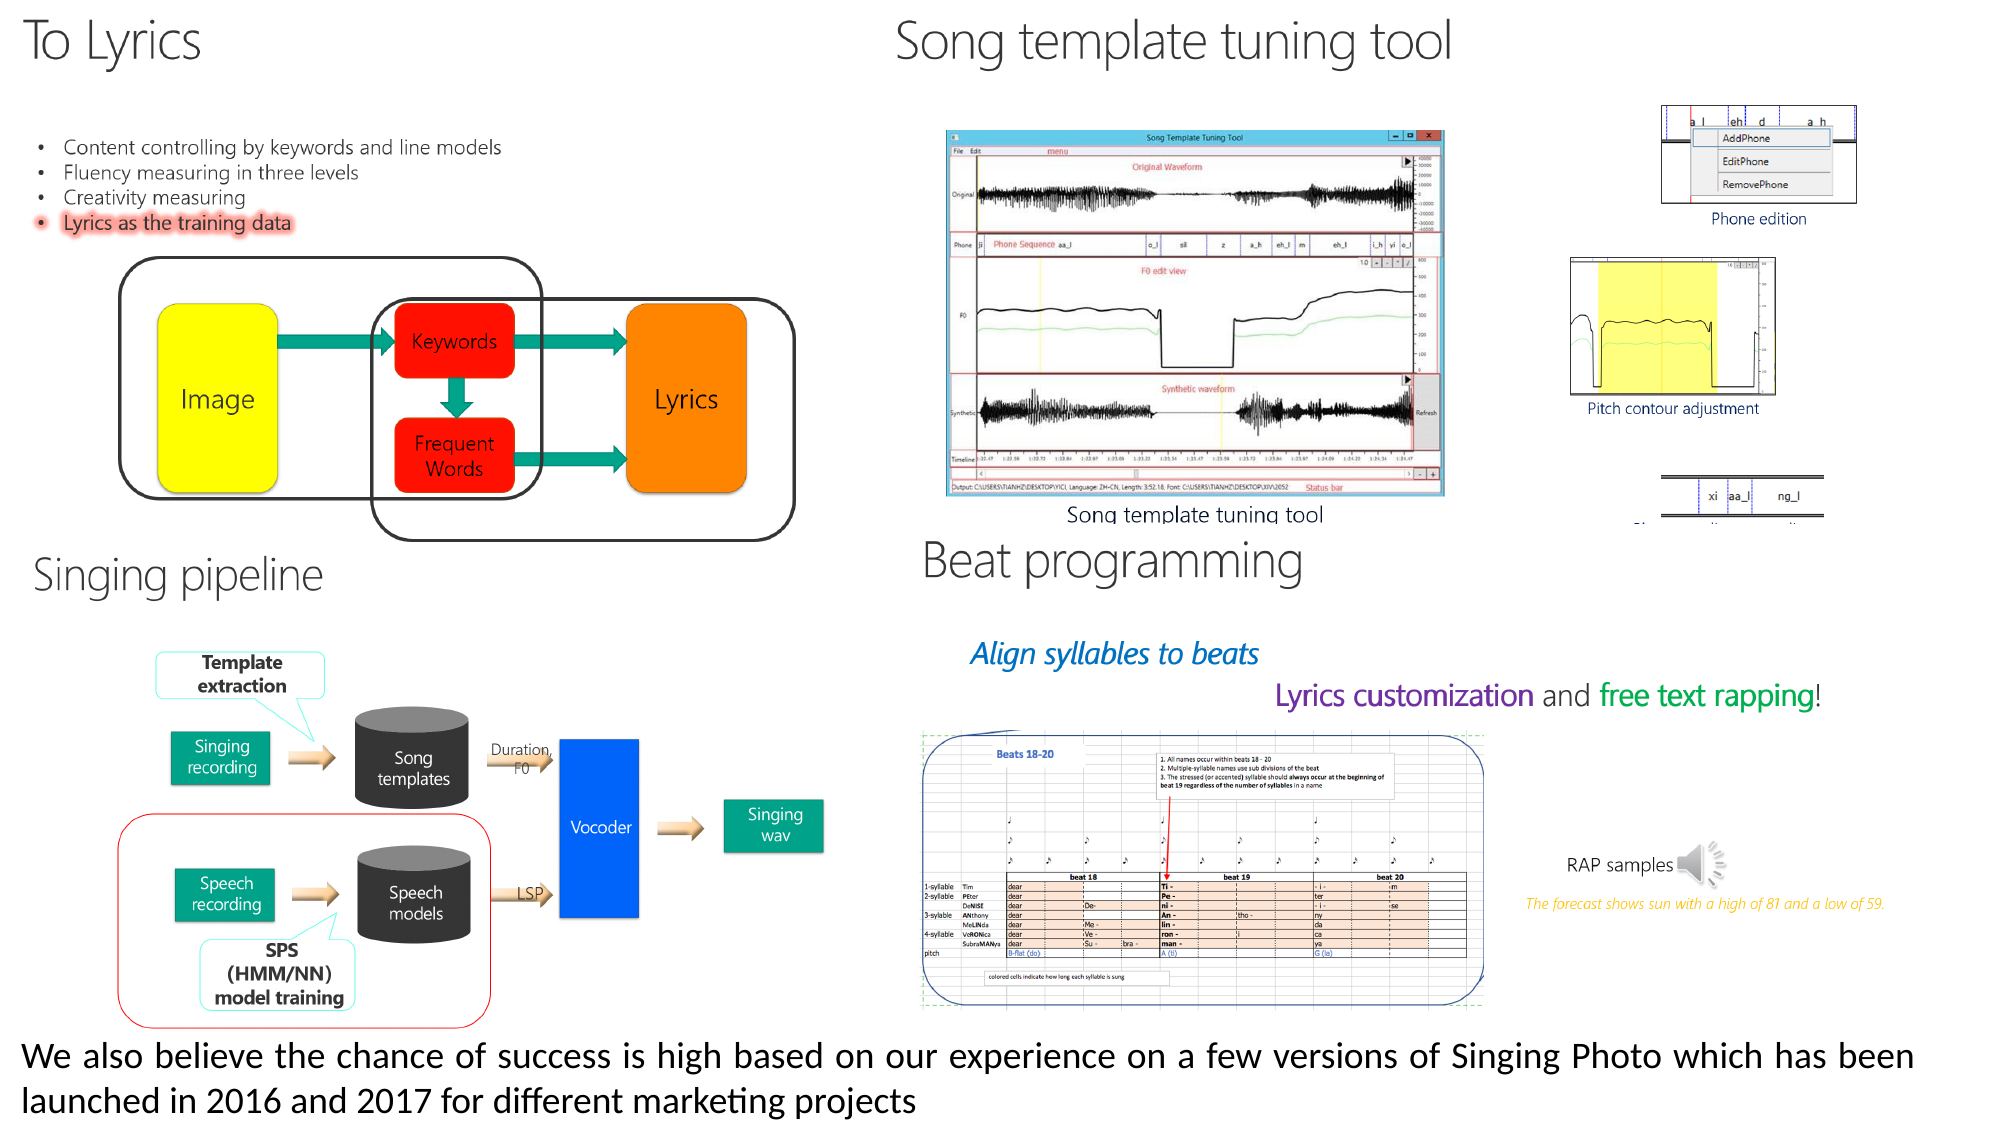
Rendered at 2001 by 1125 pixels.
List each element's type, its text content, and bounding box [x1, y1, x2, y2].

picture [14, 0, 1895, 1038]
text_box We also believe the chance of success is high based on our experience on a few versions of Singing Photo which has been launched in 2016 and 2017 for different marketing projects [6, 1023, 1933, 1125]
